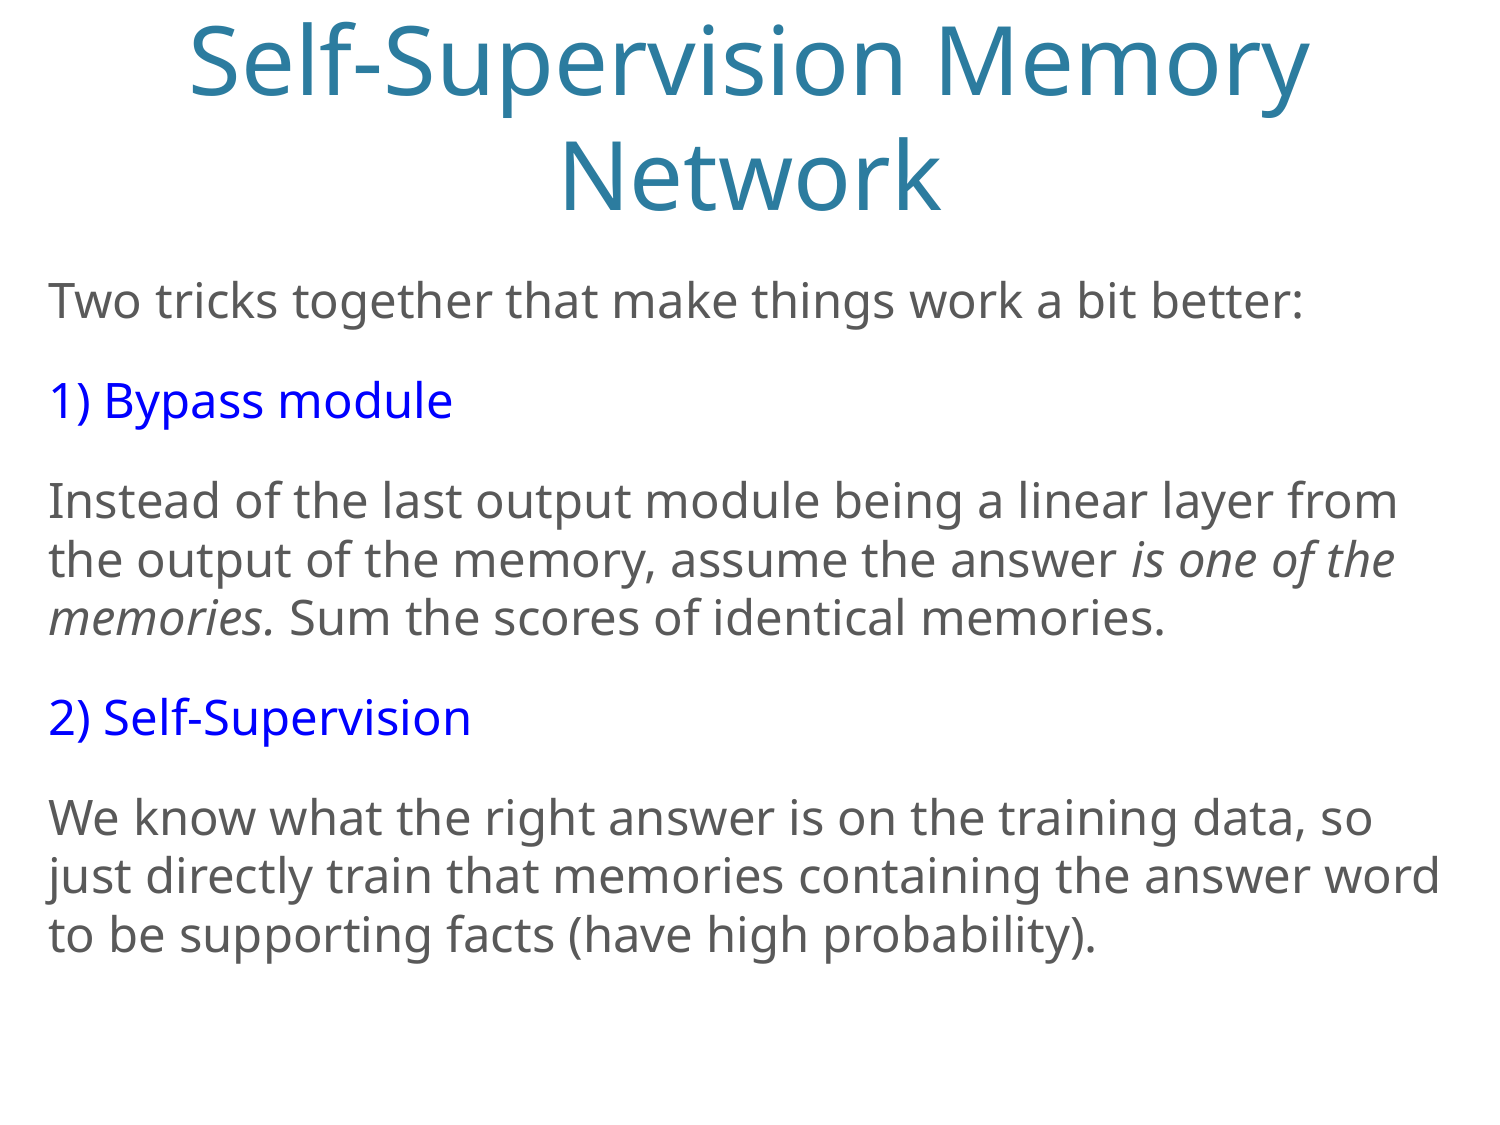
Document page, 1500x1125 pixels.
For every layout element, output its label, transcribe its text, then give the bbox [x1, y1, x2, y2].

title Self-Supervision Memory Network [90, 17, 1410, 237]
list Two tricks together that make things work a bit better: 1) Bypass module Instead of the last output module being a linear layer from the output of the memory, assume the answer is one of the memories. Sum the scores of identical memories. 2) Self-Supervision We know what the right answer is on the training data, so just directly train that memories containing the answer word to be supporting facts (have high probability). [33, 262, 1482, 975]
